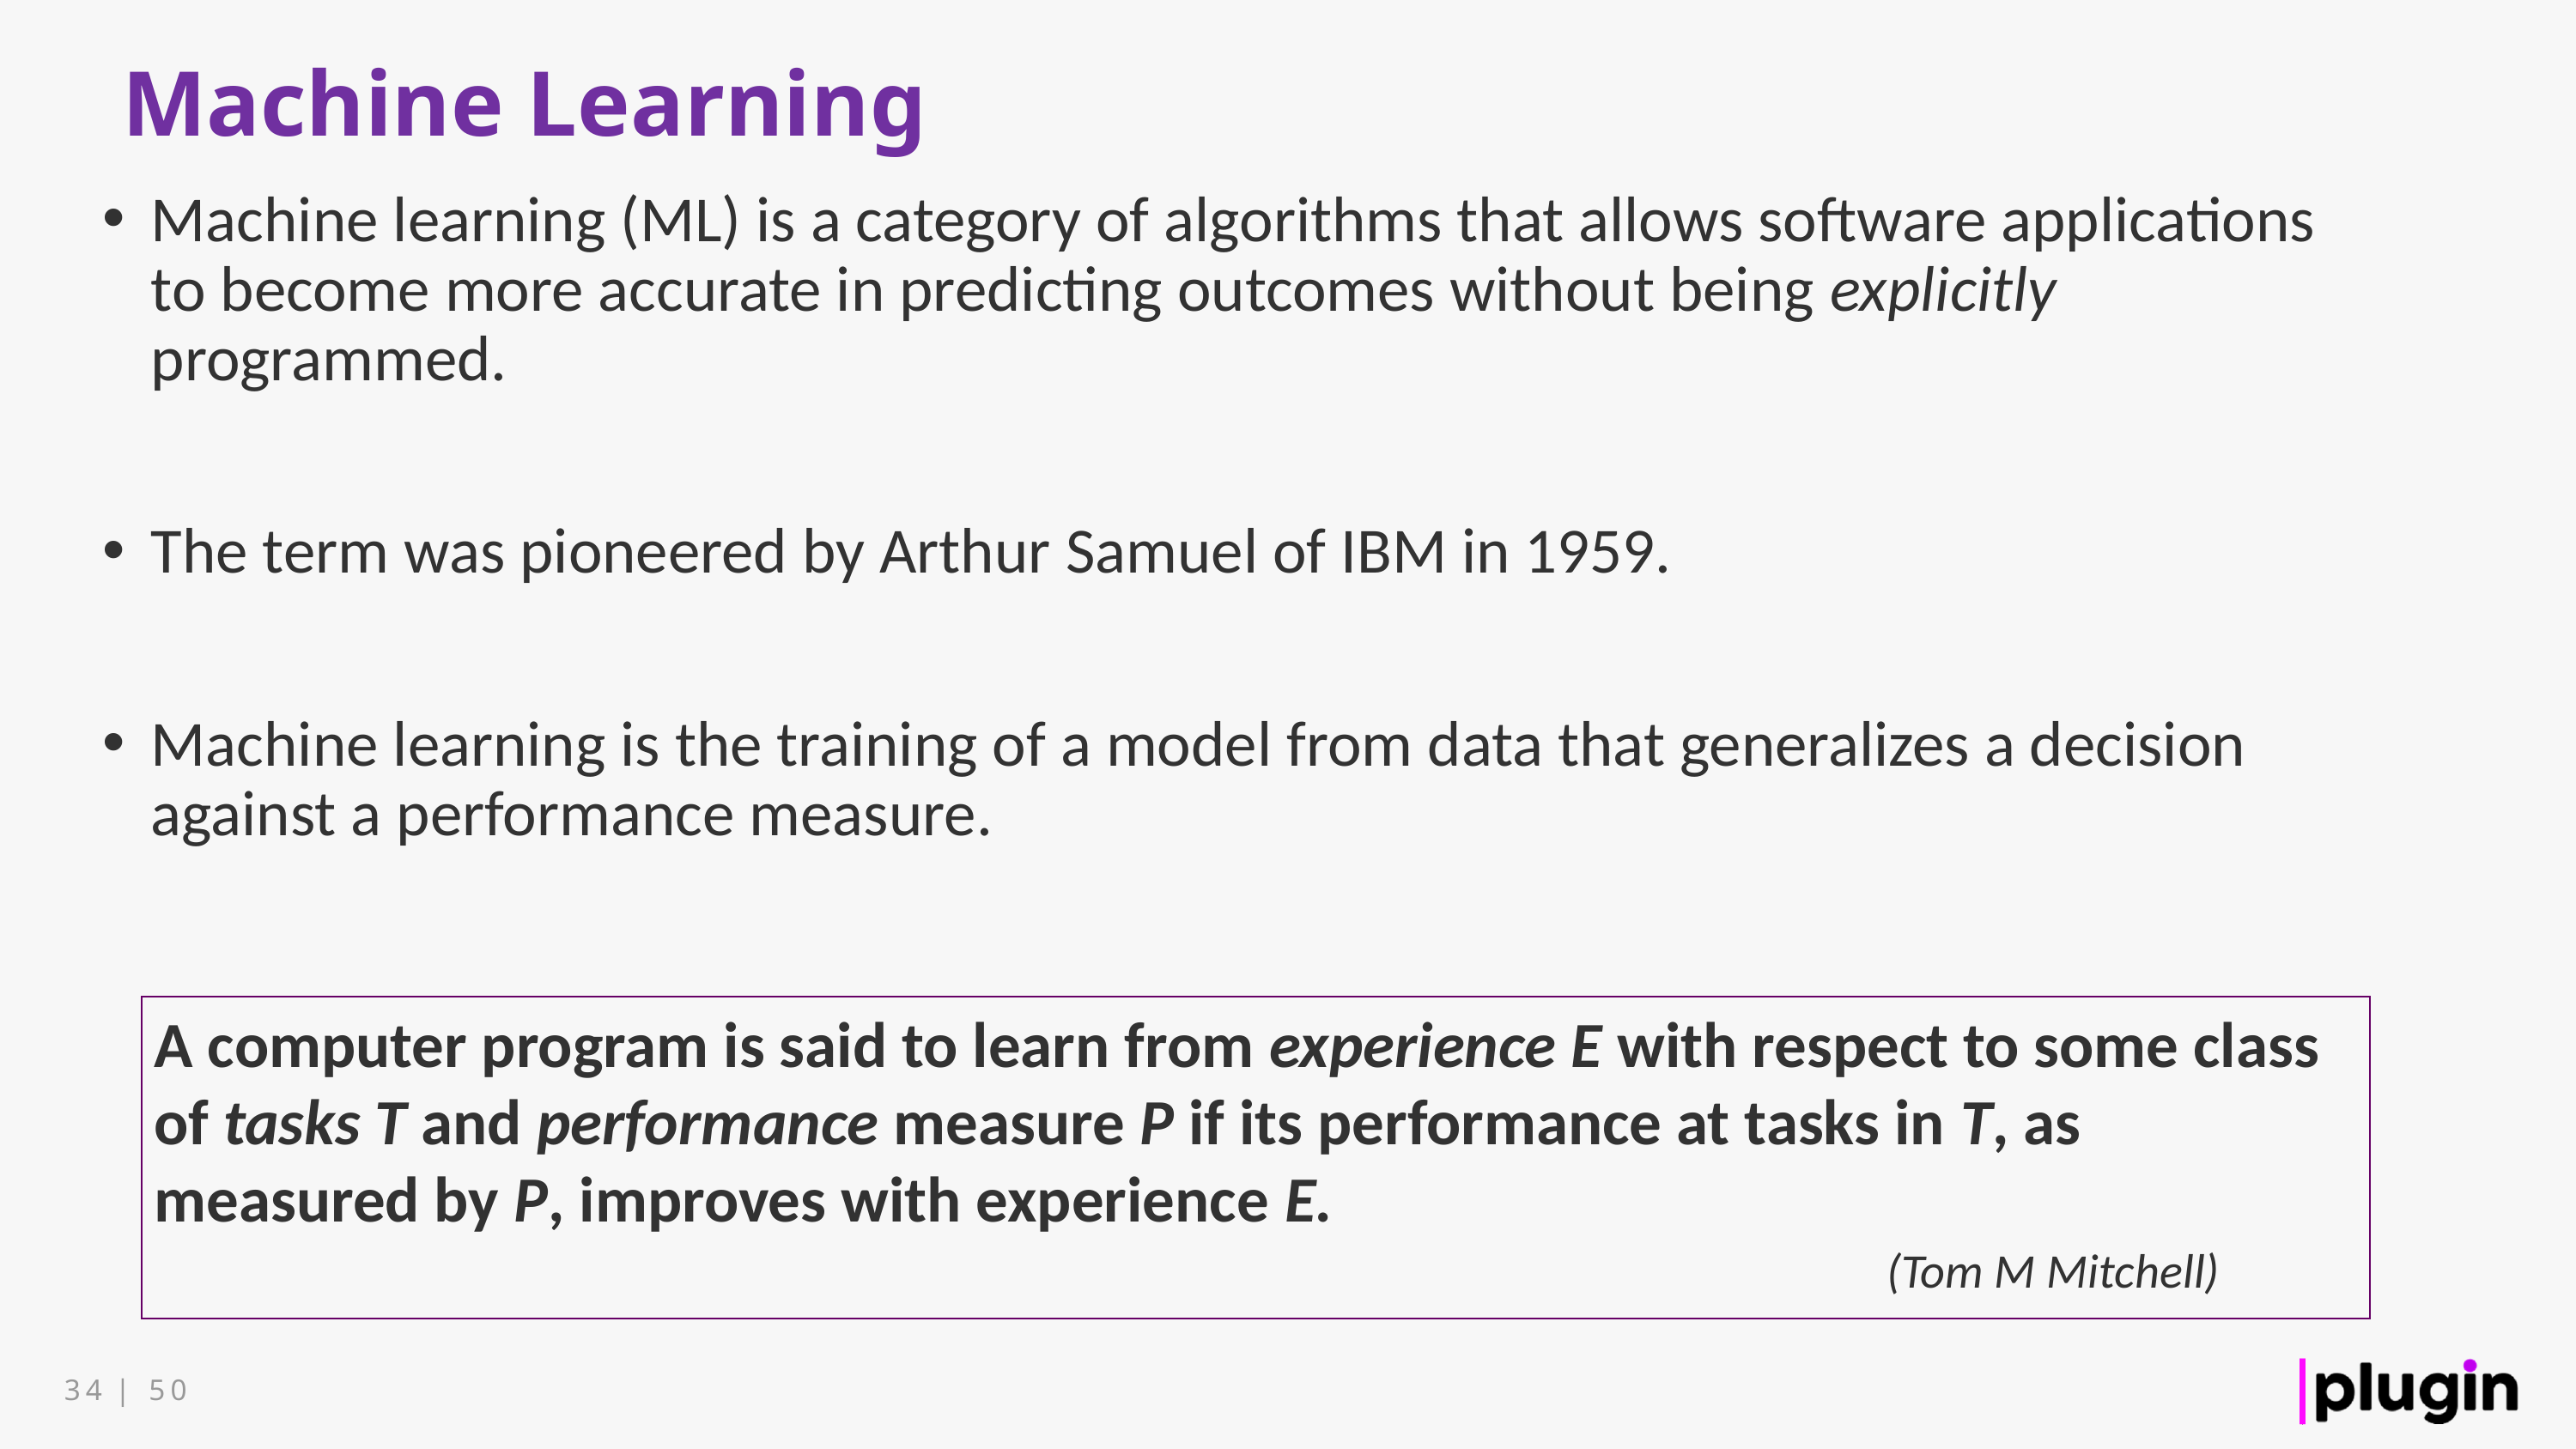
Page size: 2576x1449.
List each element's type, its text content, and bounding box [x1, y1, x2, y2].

list Machine learning (ML) is a category of algorithms that allows software applications to become more accurate in predicting outcomes without being explicitly programmed. The term was pioneered by Arthur Samuel of IBM in 1959. Machine learning is the training of a model from data that generalizes a decision against a performance measure. [89, 179, 2371, 993]
text_box (Tom M Mitchell) [1862, 1233, 2233, 1304]
picture [2283, 1346, 2561, 1437]
text_box A computer program is said to learn from experience E with respect to some class of tasks T and performance measure P if its performance at tasks in T, as measured by P, improves with experience E. [141, 996, 2371, 1319]
title Machine Learning [109, 52, 2235, 179]
